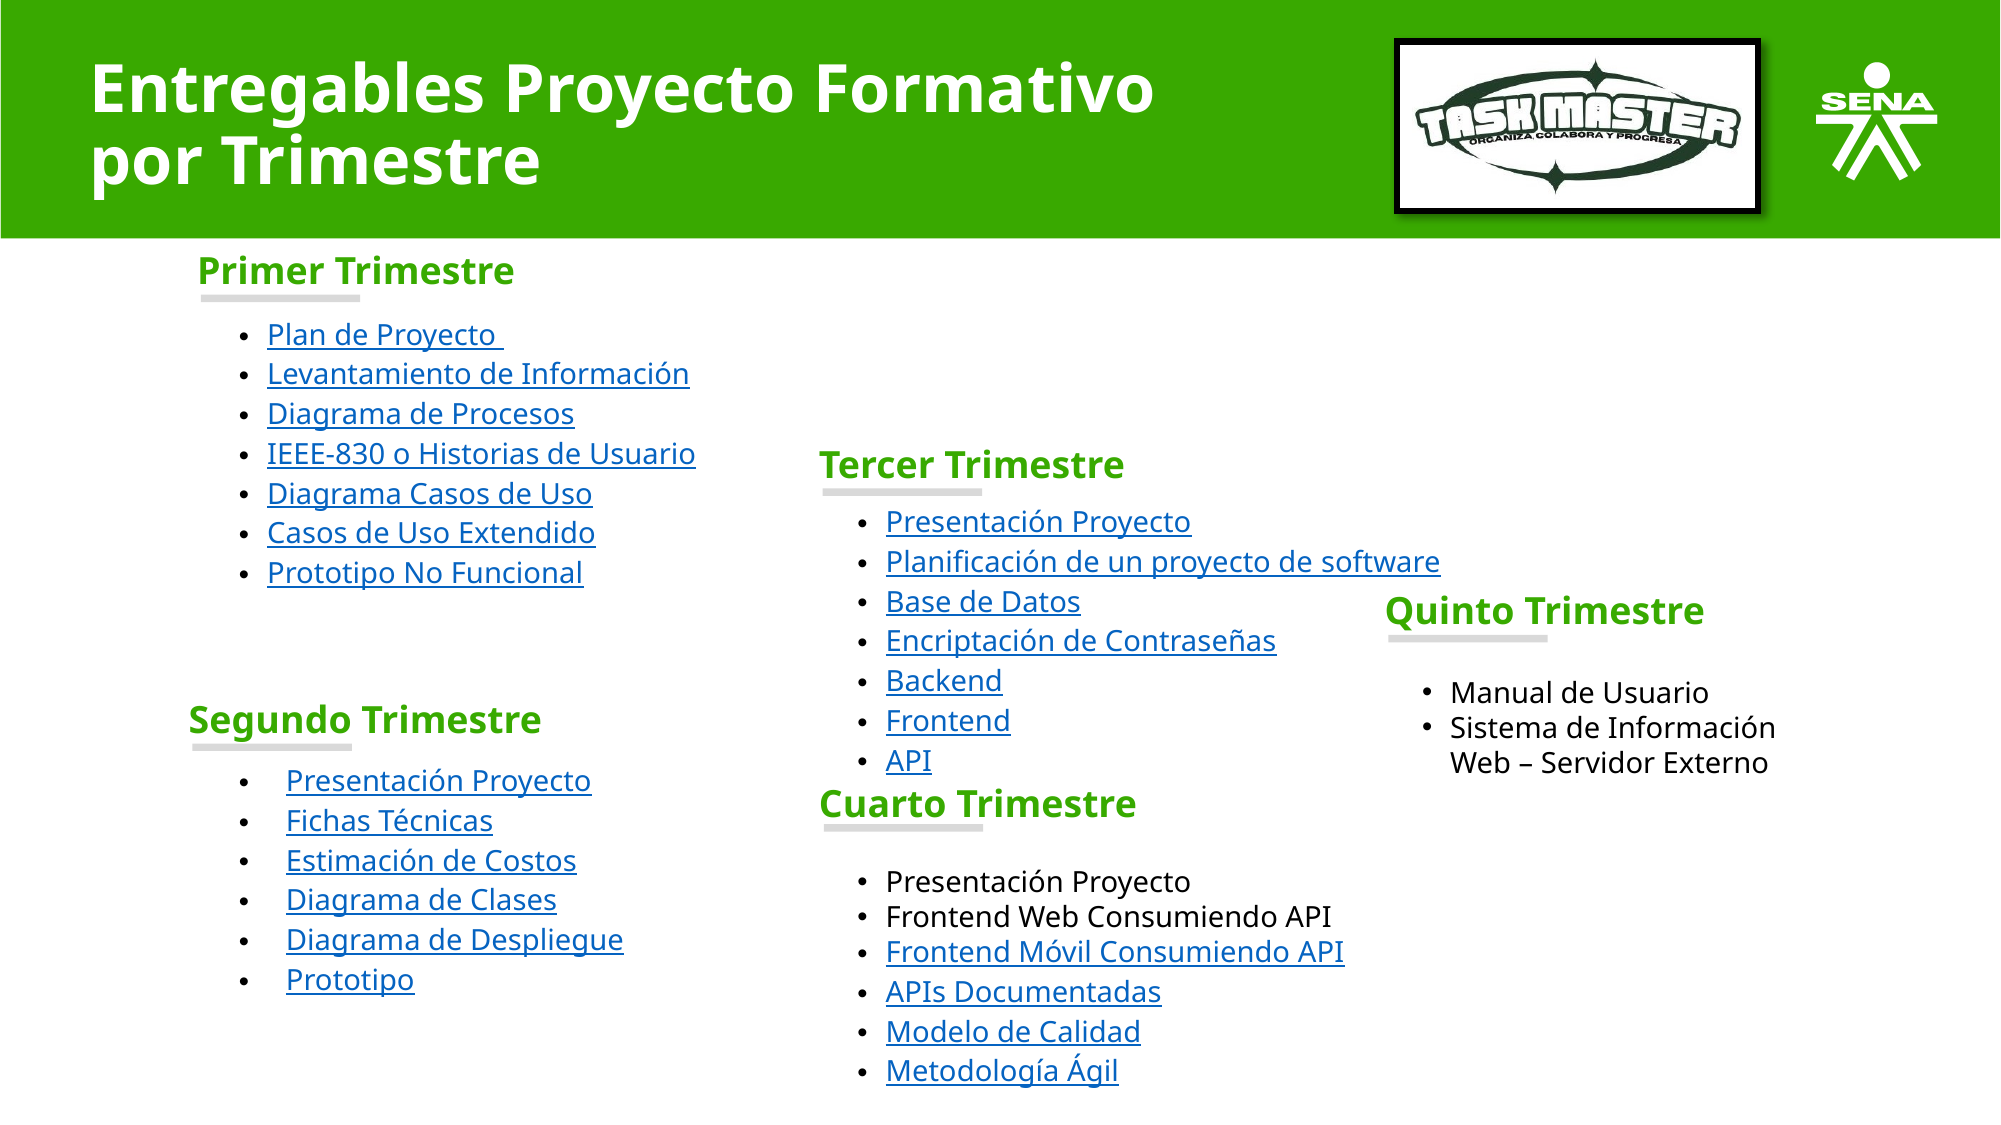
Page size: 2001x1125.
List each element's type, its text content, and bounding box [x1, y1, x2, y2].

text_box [182, 245, 714, 303]
picture [0, 0, 2001, 1125]
text_box Manual de Usuario Sistema de Información Web – Servidor Externo [1407, 666, 1859, 787]
title Entregables Proyecto Formativo por Trimestre [74, 18, 1800, 236]
text_box Presentación Proyecto Fichas Técnicas Estimación de Costos Diagrama de Clases Diagrama de Despliegue Prototipo [224, 754, 857, 1009]
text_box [804, 777, 1336, 832]
text_box Presentación Proyecto Frontend Web Consumiendo API Frontend Móvil Consumiendo API APIs Documentadas Modelo de Calidad Metodología Ágil [842, 856, 1476, 1100]
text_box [1369, 585, 1902, 643]
text_box Plan de Proyecto Levantamiento de Información Diagrama de Procesos IEEE-830 o Historias de Usuario Diagrama Casos de Uso Casos de Uso Extendido Prototipo No Funcional [224, 308, 857, 602]
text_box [804, 438, 1336, 496]
text_box Presentación Proyecto Planificación de un proyecto de software Base de Datos Encriptación de Contraseñas Backend Frontend API [842, 495, 1476, 824]
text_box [173, 693, 706, 751]
